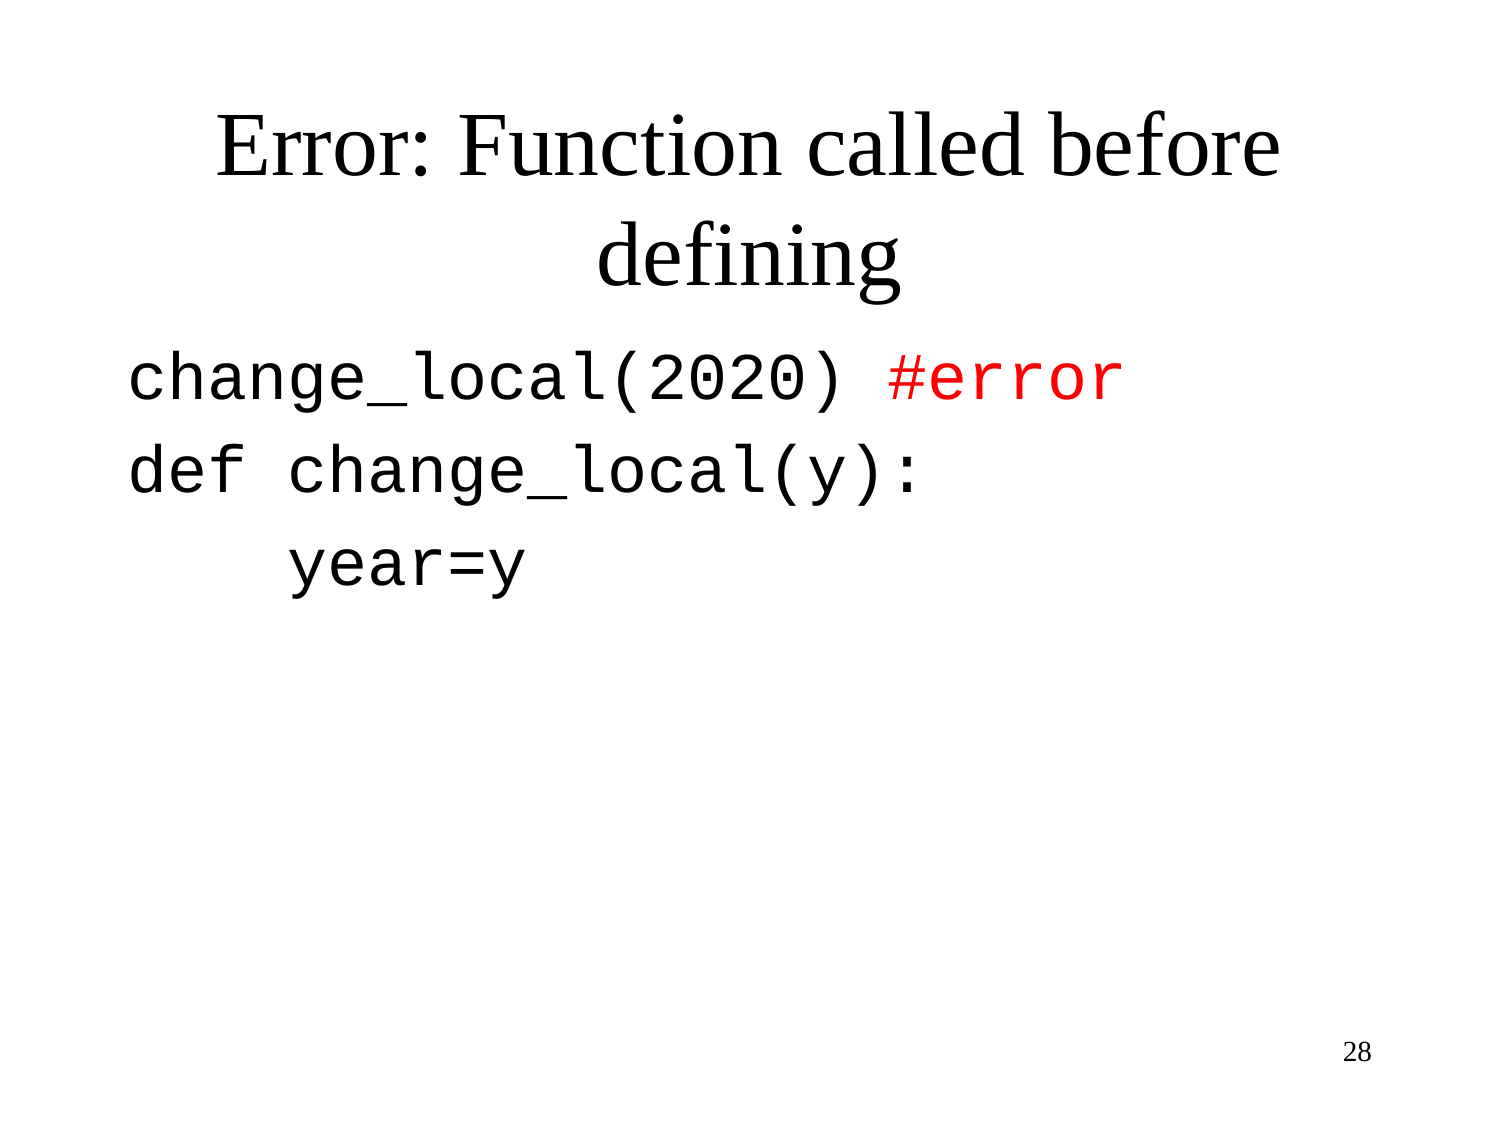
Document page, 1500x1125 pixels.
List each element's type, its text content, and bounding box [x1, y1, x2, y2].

list change_local(2020) #error def change_local(y): year=y [112, 324, 1388, 1000]
title Error: Function called before defining [112, 99, 1388, 288]
slide_number 28 [1074, 1025, 1388, 1100]
